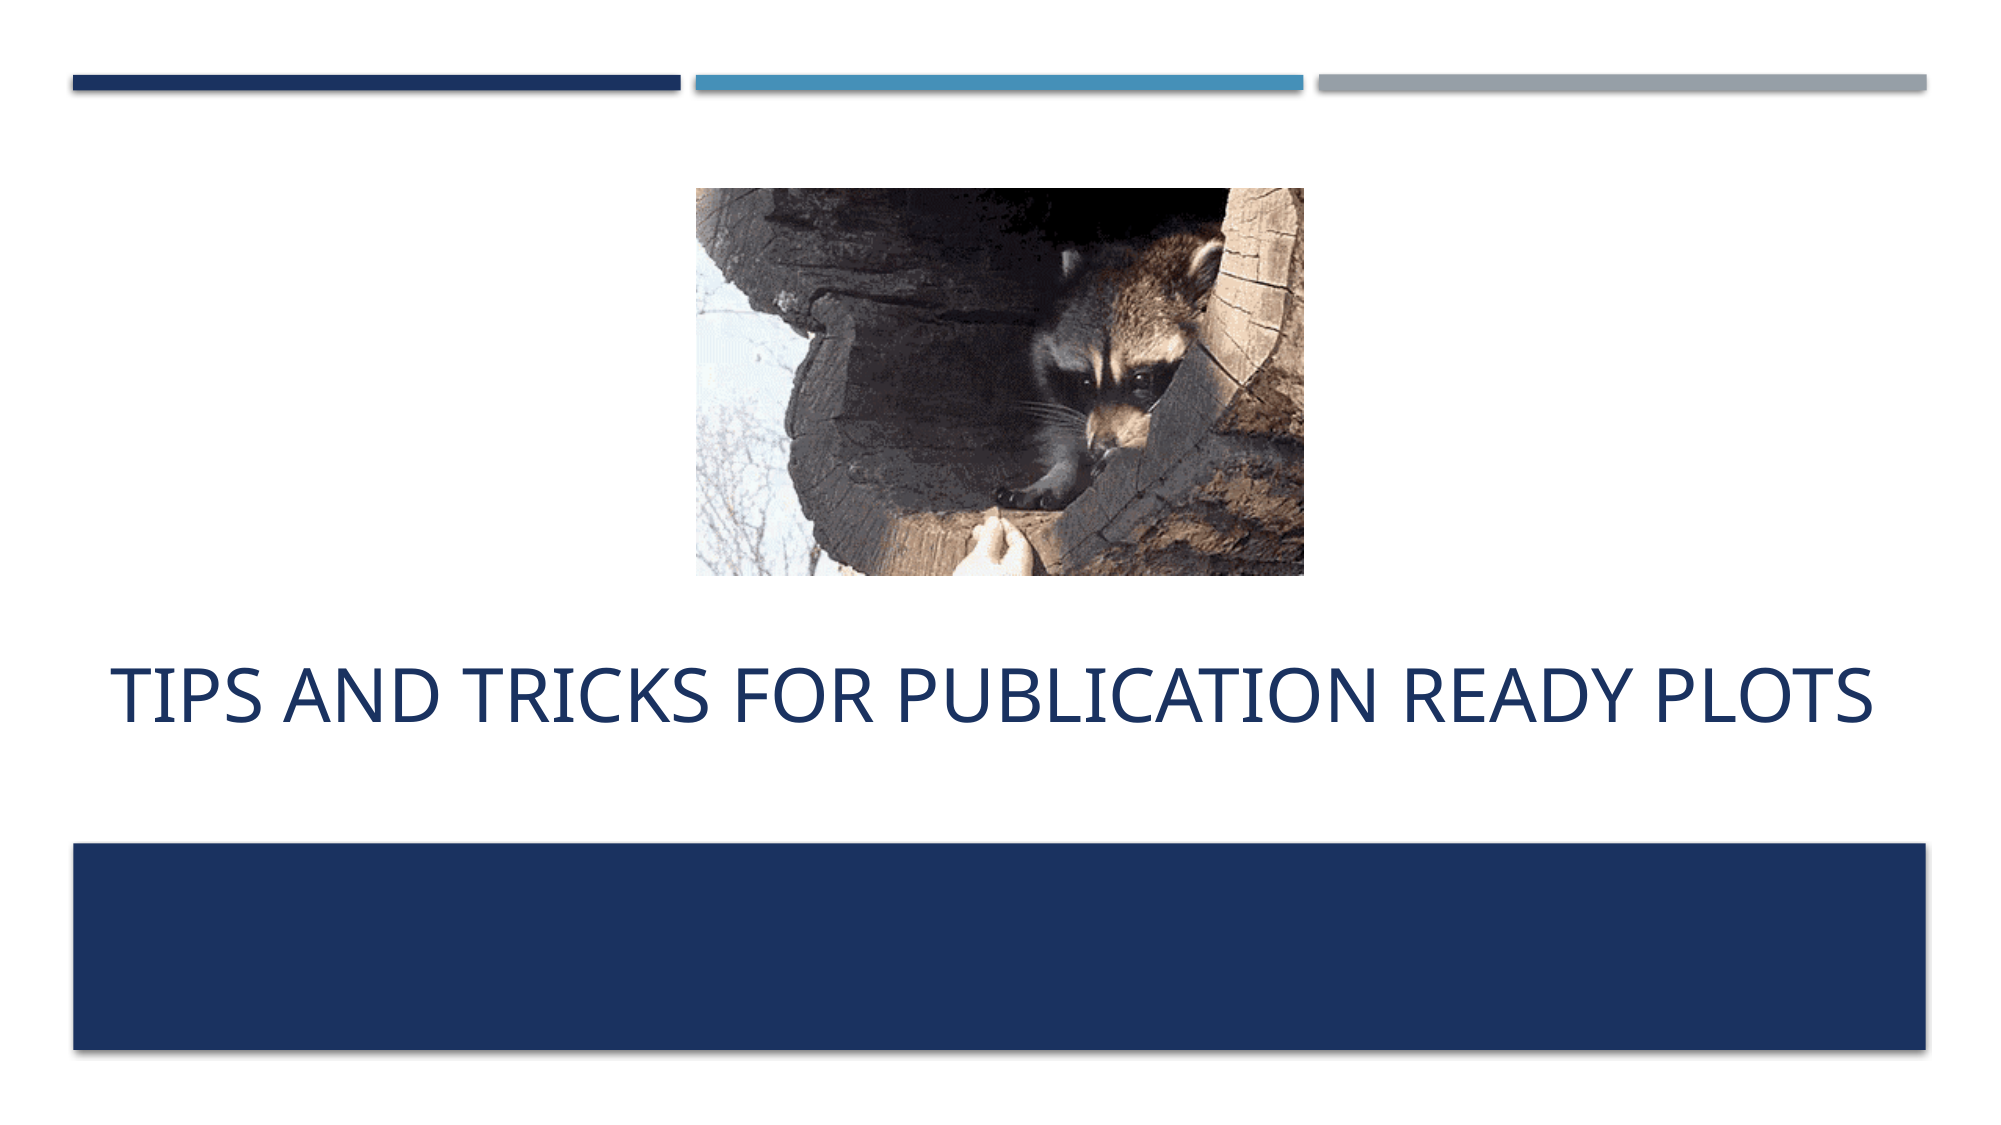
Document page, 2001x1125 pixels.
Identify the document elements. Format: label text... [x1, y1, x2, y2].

title Tips and Tricks for Publication Ready Plots [95, 499, 1905, 745]
picture [696, 187, 1304, 577]
